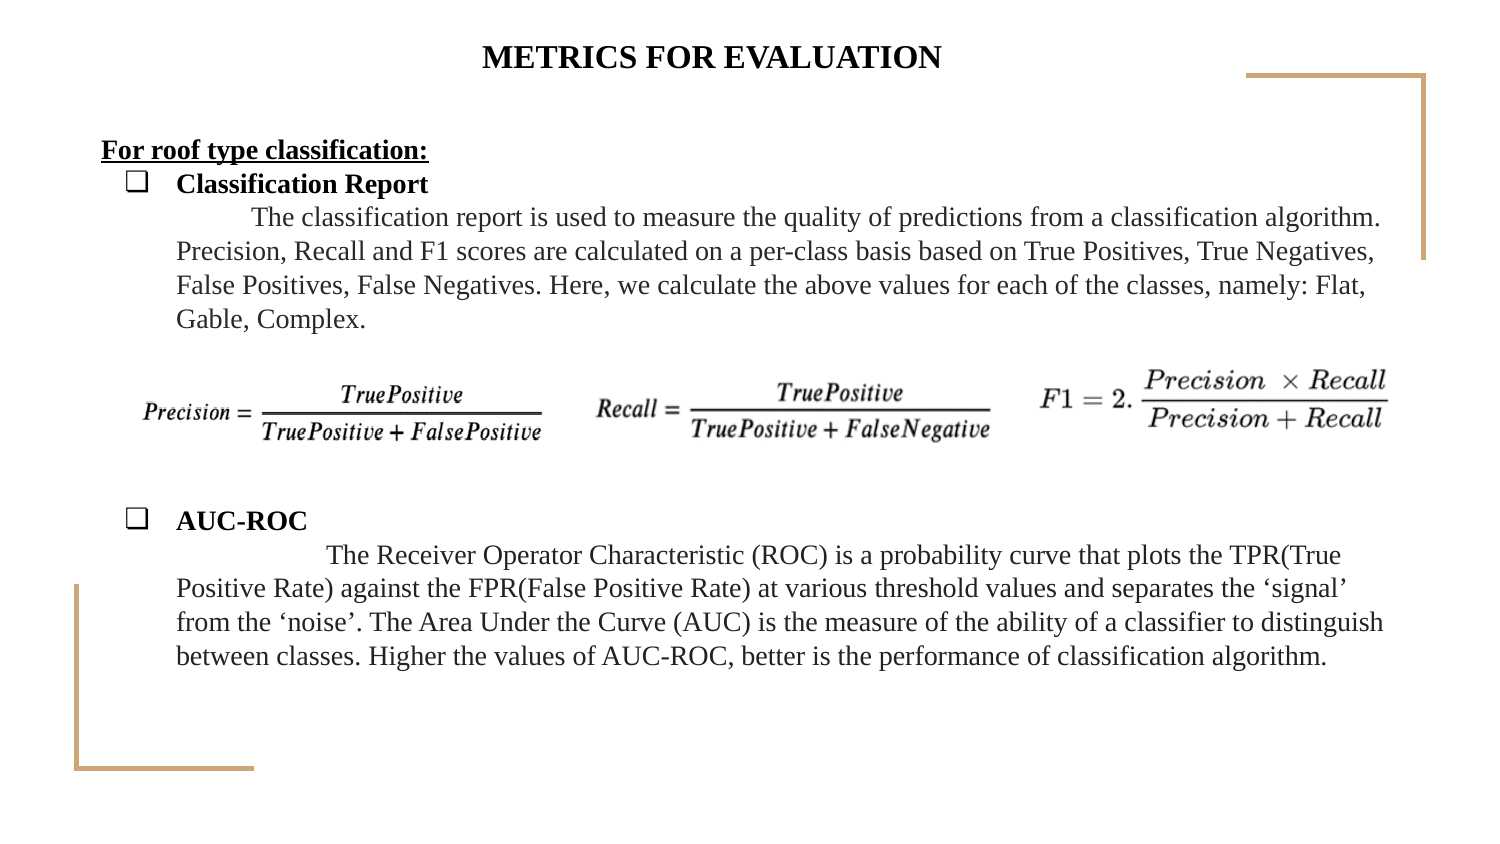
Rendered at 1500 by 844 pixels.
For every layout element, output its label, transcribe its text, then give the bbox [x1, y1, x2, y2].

picture [1027, 359, 1396, 441]
picture [588, 359, 1004, 455]
text_box METRICS FOR EVALUATION [249, 19, 1176, 90]
text_box For roof type classification: Classification Report The classification report is used to measure the quality of predictions from a classification algorithm. Precision, Recall and F1 scores are calculated on a per-class basis based on True Positives, True Negatives, False Positives, False Negatives. Here, we calculate the above values for each of the classes, namely: Flat, Gable, Complex. AUC-ROC The Receiver Operator Characteristic (ROC) is a probability curve that plots the TPR(True Positive Rate) against the FPR(False Positive Rate) at various threshold values and separates the ‘signal’ from the ‘noise’. The Area Under the Curve (AUC) is the measure of the ability of a classifier to distinguish between classes. Higher the values of AUC-ROC, better is the performance of classification algorithm. [86, 116, 1416, 686]
picture [120, 352, 558, 465]
